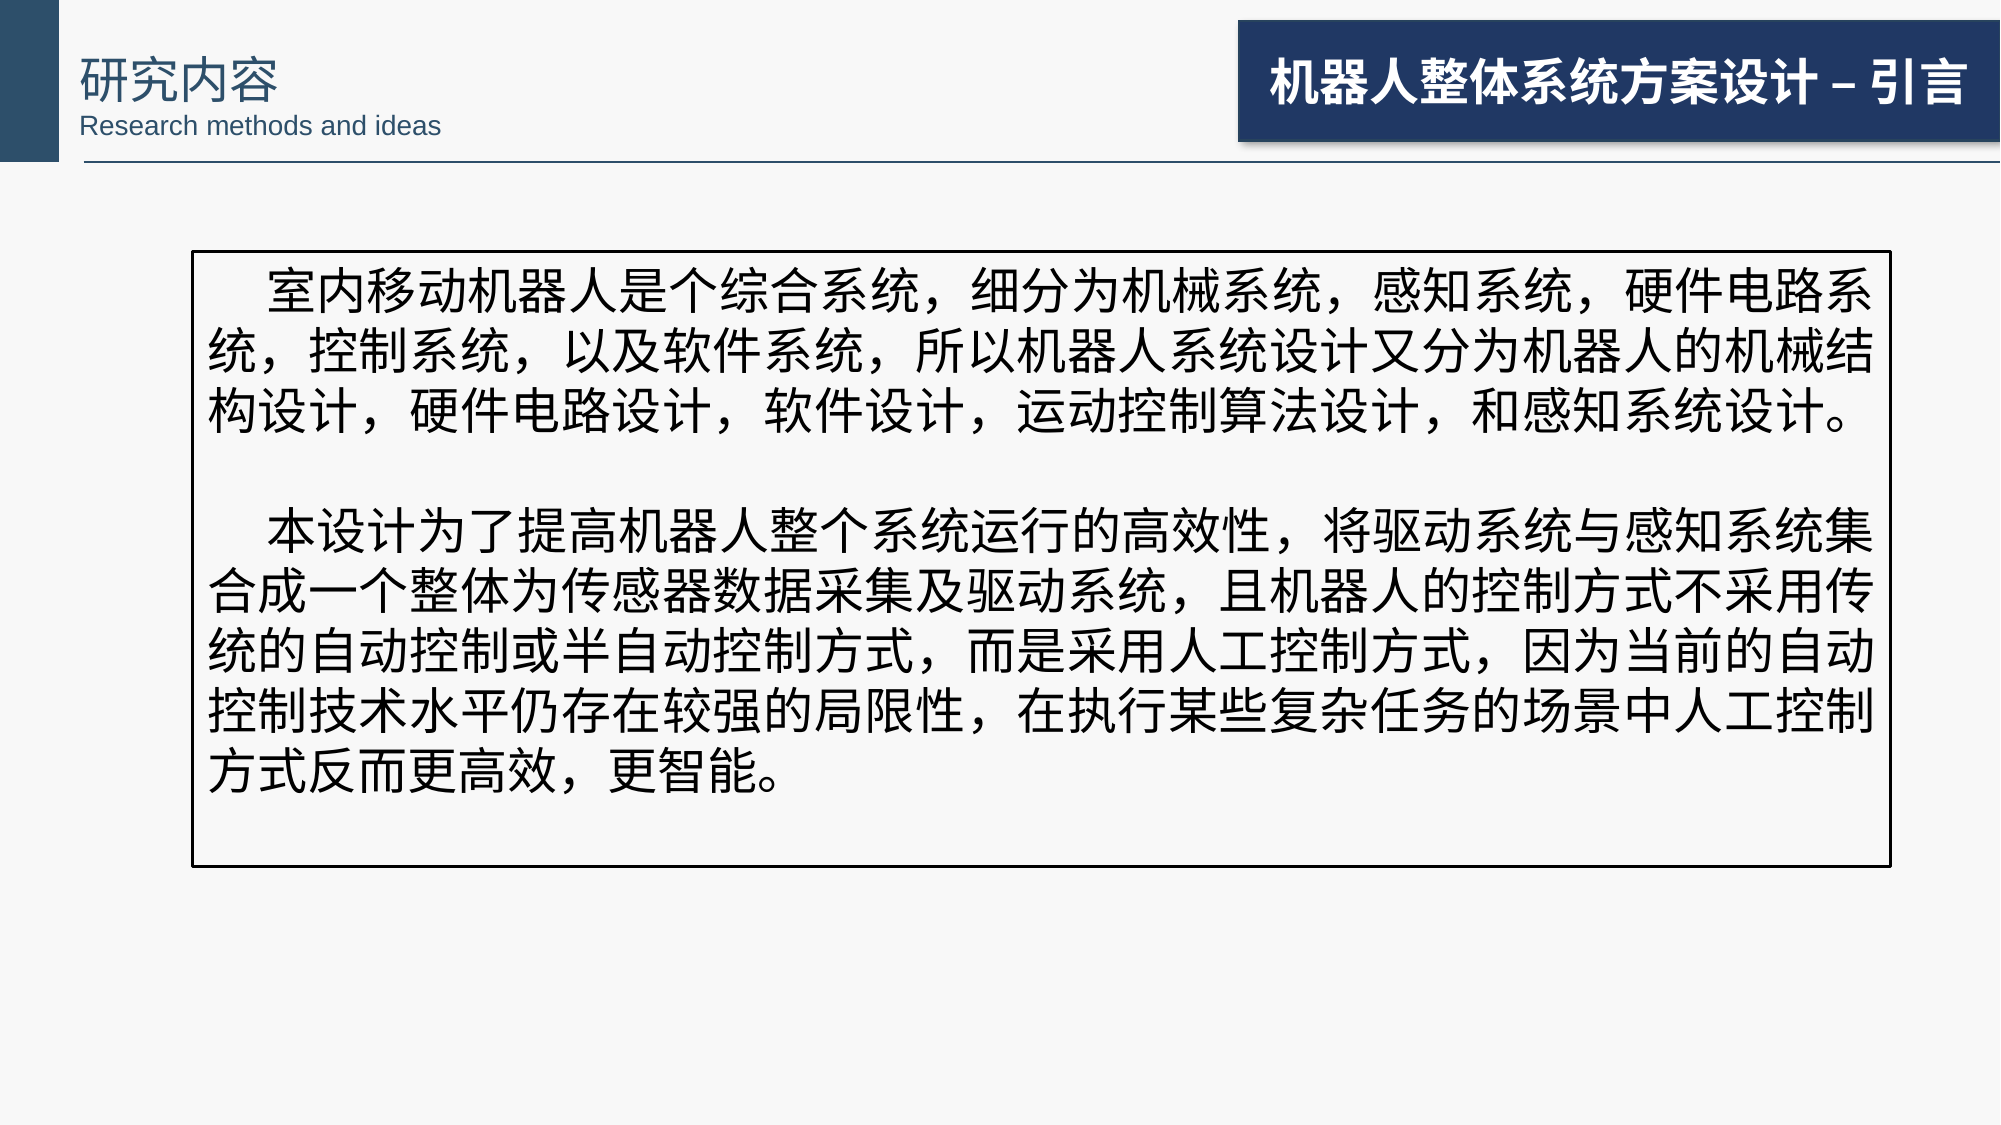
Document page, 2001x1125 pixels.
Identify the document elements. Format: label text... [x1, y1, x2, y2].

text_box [0, 0, 2000, 162]
text_box 室内移动机器人是个综合系统，细分为机械系统，感知系统，硬件电路系统，控制系统，以及软件系统，所以机器人系统设计又分为机器人的机械结构设计，硬件电路设计，软件设计，运动控制算法设计，和感知系统设计。 本设计为了提高机器人整个系统运行的高效性，将驱动系统与感知系统集合成一个整体为传感器数据采集及驱动系统，且机器人的控制方式不采用传统的自动控制或半自动控制方式，而是采用人工控制方式，因为当前的自动控制技术水平仍存在较强的局限性，在执行某些复杂任务的场景中人工控制方式反而更高效，更智能。 [192, 251, 1891, 867]
